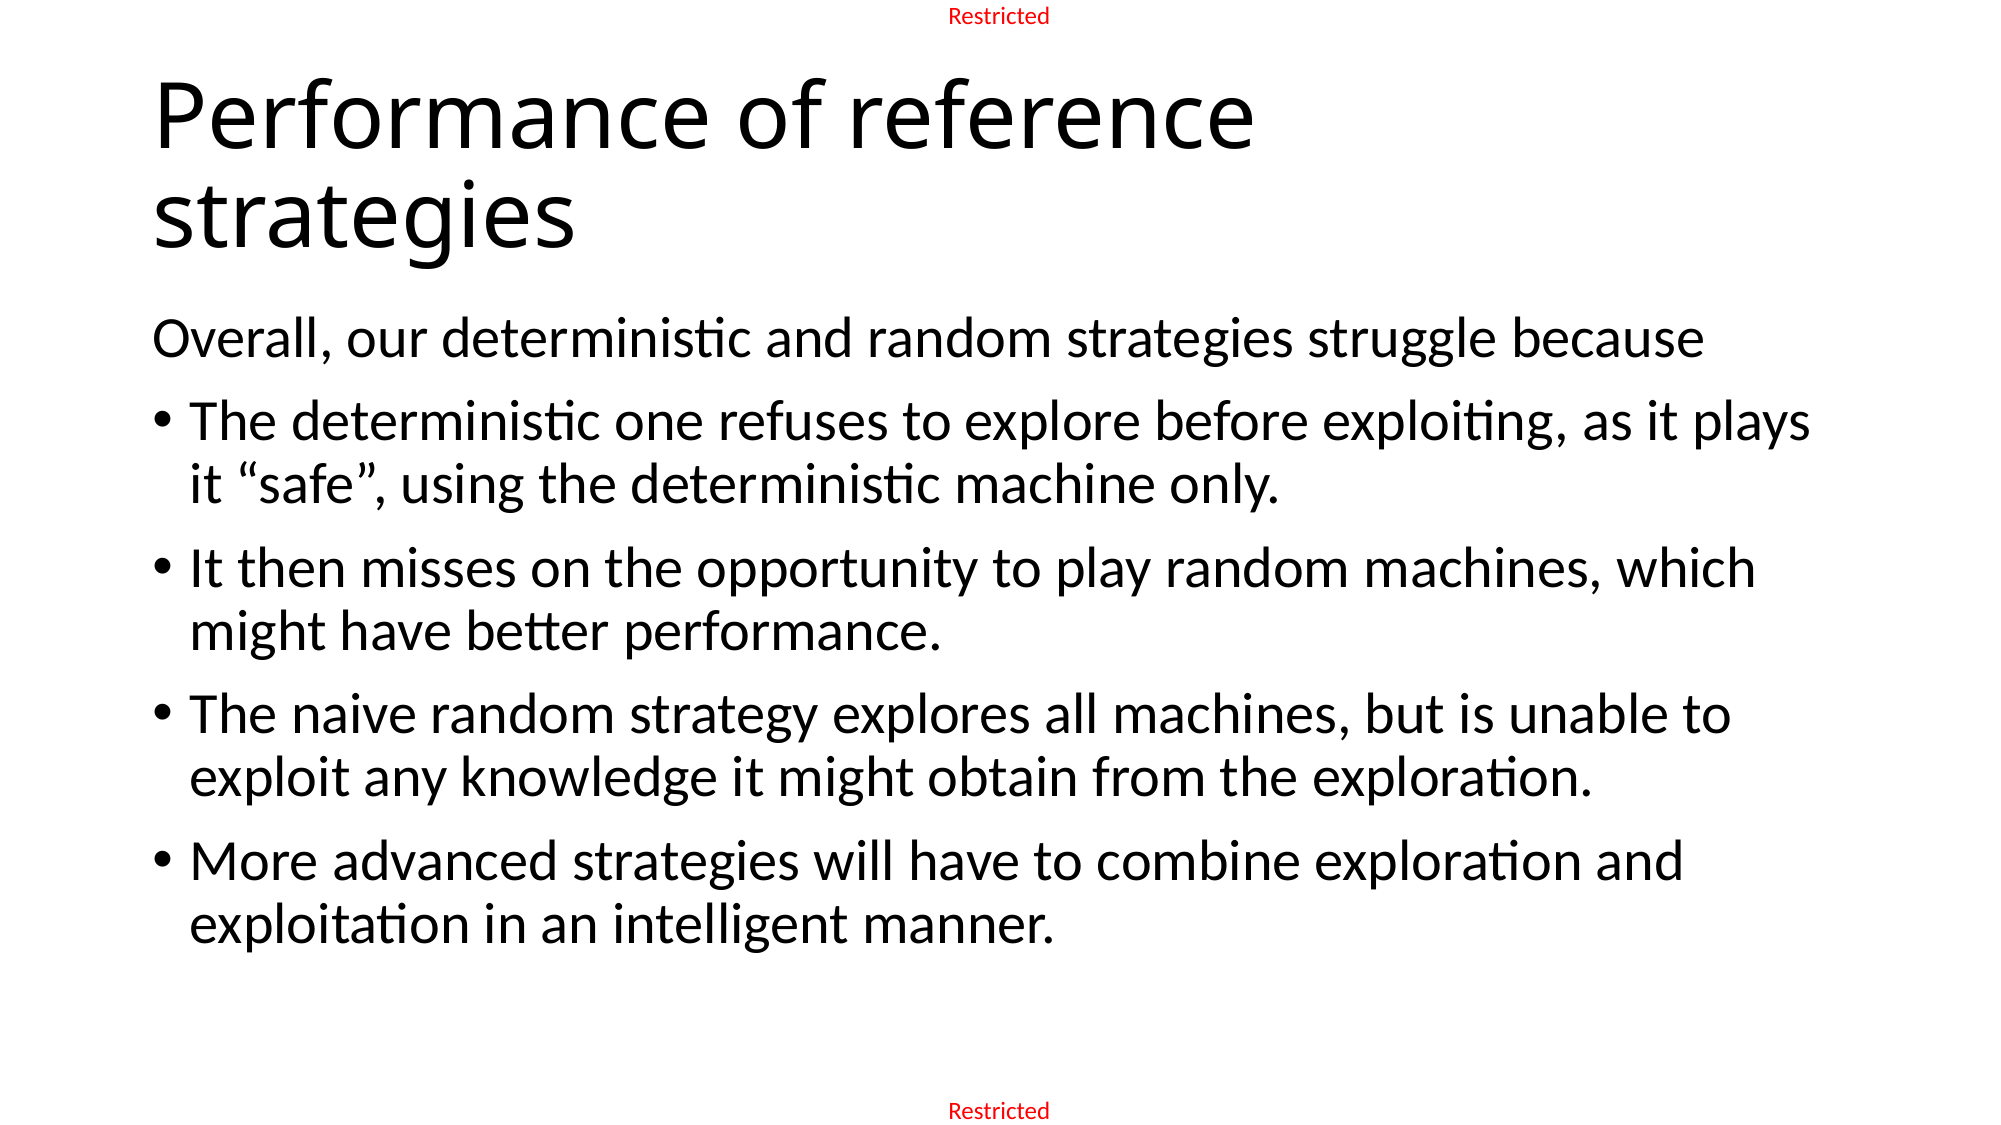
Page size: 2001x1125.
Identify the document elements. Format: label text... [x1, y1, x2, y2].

title Performance of reference strategies [137, 59, 1863, 278]
list Overall, our deterministic and random strategies struggle because The deterministic one refuses to explore before exploiting, as it plays it “safe”, using the deterministic machine only. It then misses on the opportunity to play random machines, which might have better performance. The naive random strategy explores all machines, but is unable to exploit any knowledge it might obtain from the exploration. More advanced strategies will have to combine exploration and exploitation in an intelligent manner. [137, 299, 1863, 1125]
